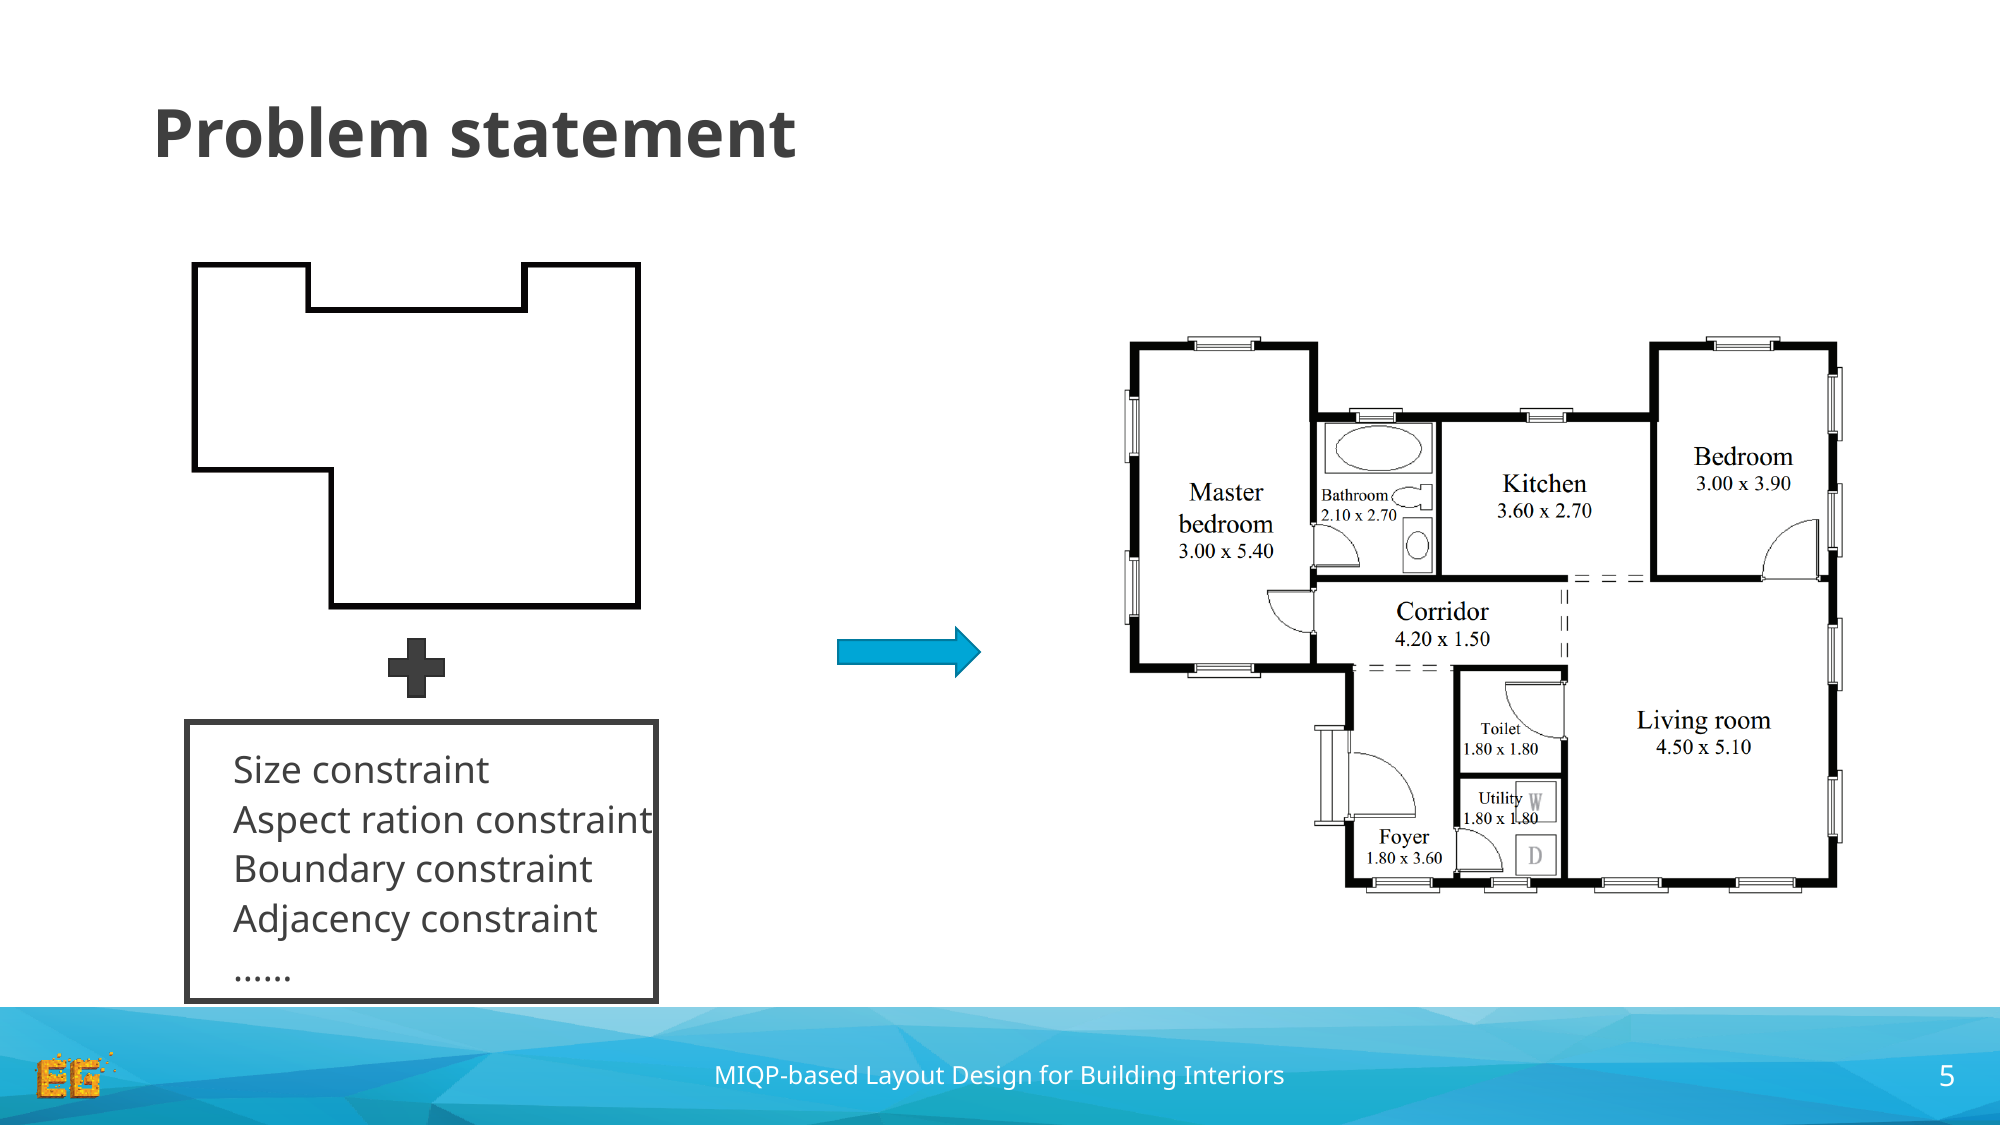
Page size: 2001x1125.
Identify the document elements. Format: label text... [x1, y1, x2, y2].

footer MIQP-based Layout Design for Building Interiors [554, 1051, 1446, 1102]
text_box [187, 260, 657, 1016]
title Problem statement [137, 59, 1863, 212]
slide_number 5 [1599, 1051, 1971, 1102]
text_box [837, 625, 982, 679]
picture [0, 1030, 2000, 1125]
picture [1119, 332, 1850, 900]
